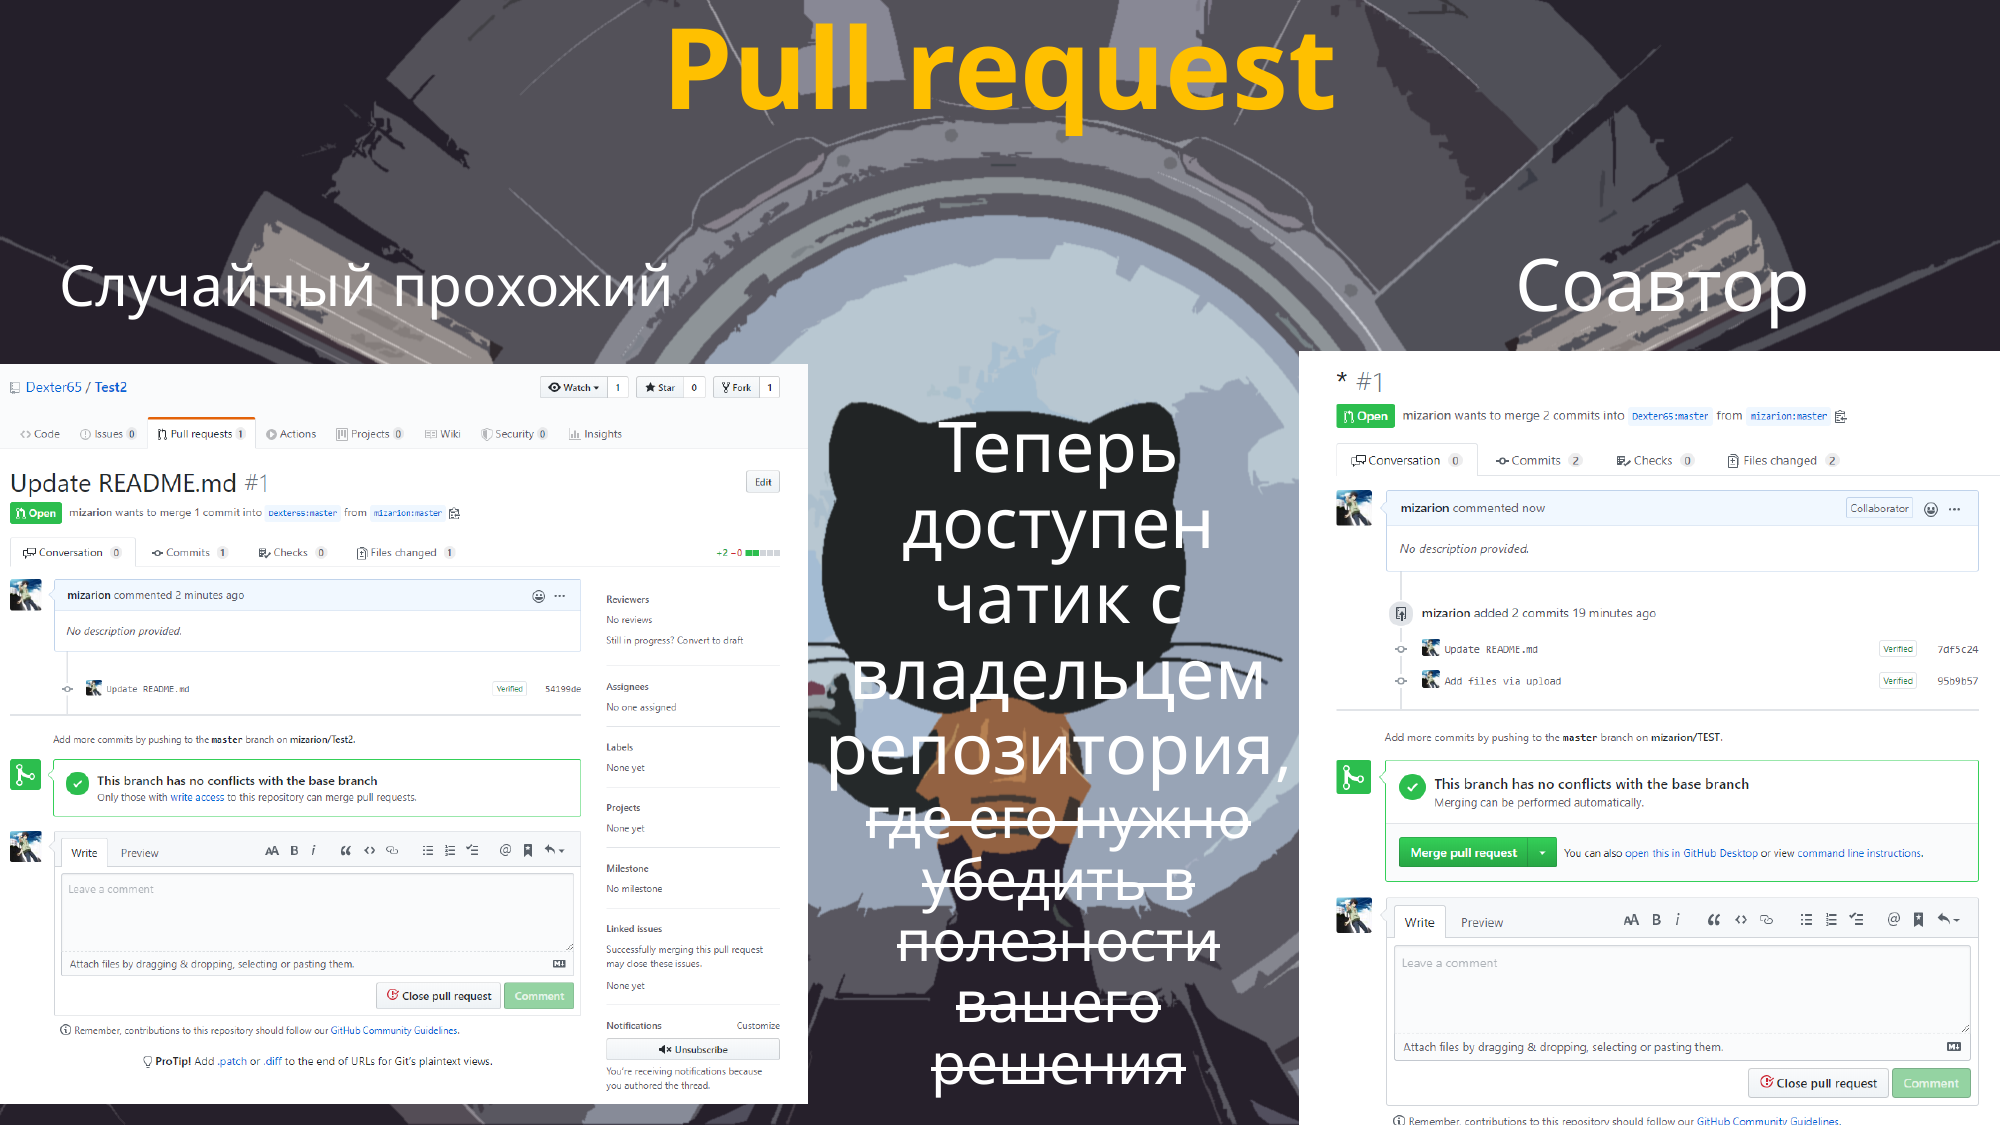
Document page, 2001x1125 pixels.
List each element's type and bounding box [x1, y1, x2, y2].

picture [1299, 351, 2000, 1125]
picture [0, 364, 808, 1104]
list [0, 0, 2000, 1125]
